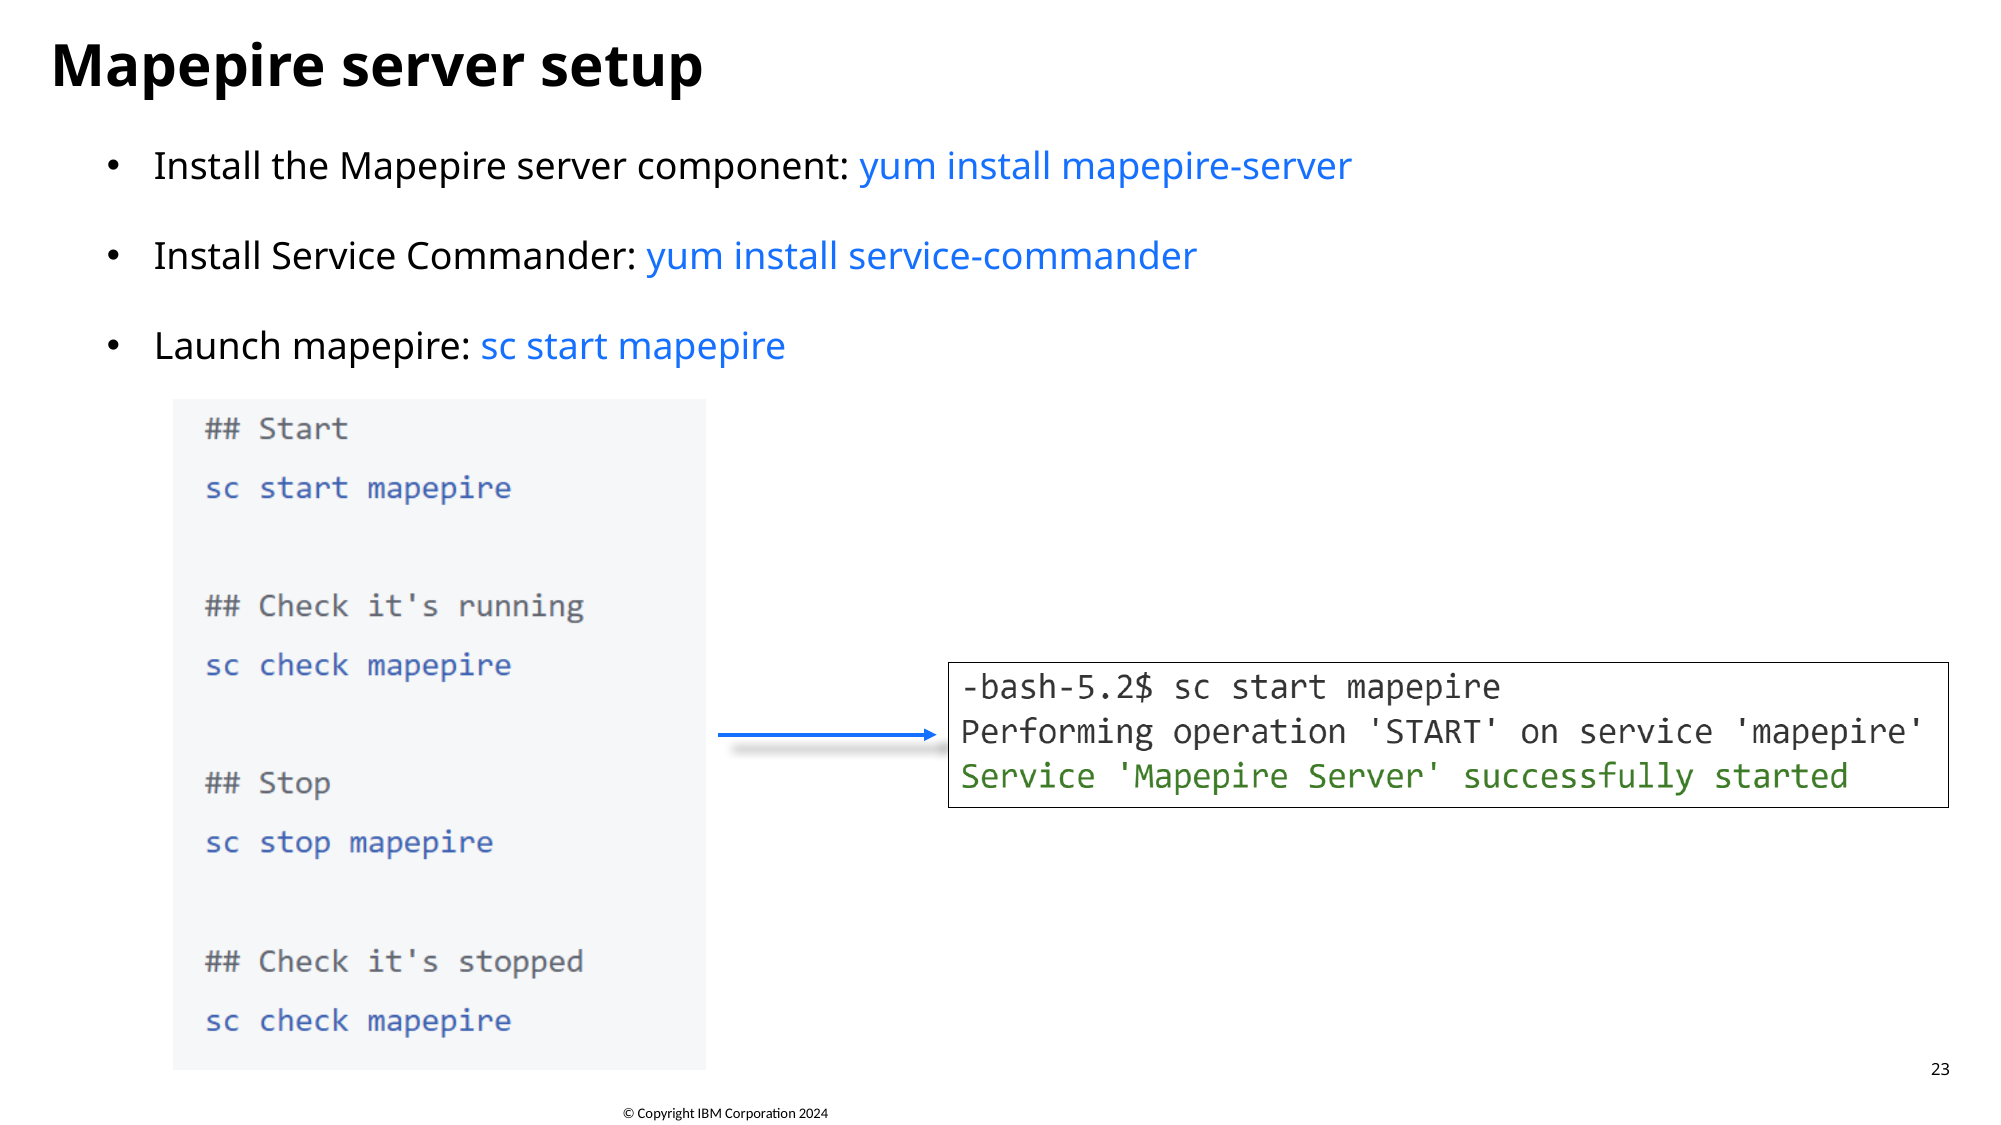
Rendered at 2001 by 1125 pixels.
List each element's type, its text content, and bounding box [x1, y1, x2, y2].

picture [173, 399, 706, 1071]
text_box Install the Mapepire server component: yum install mapepire-server Install Service Commander: yum install service-commander Launch mapepire: sc start mapepire [92, 134, 1451, 375]
title Mapepire server setup [50, 36, 1723, 131]
picture [948, 662, 1949, 808]
slide_number 23 [1500, 1055, 1950, 1086]
